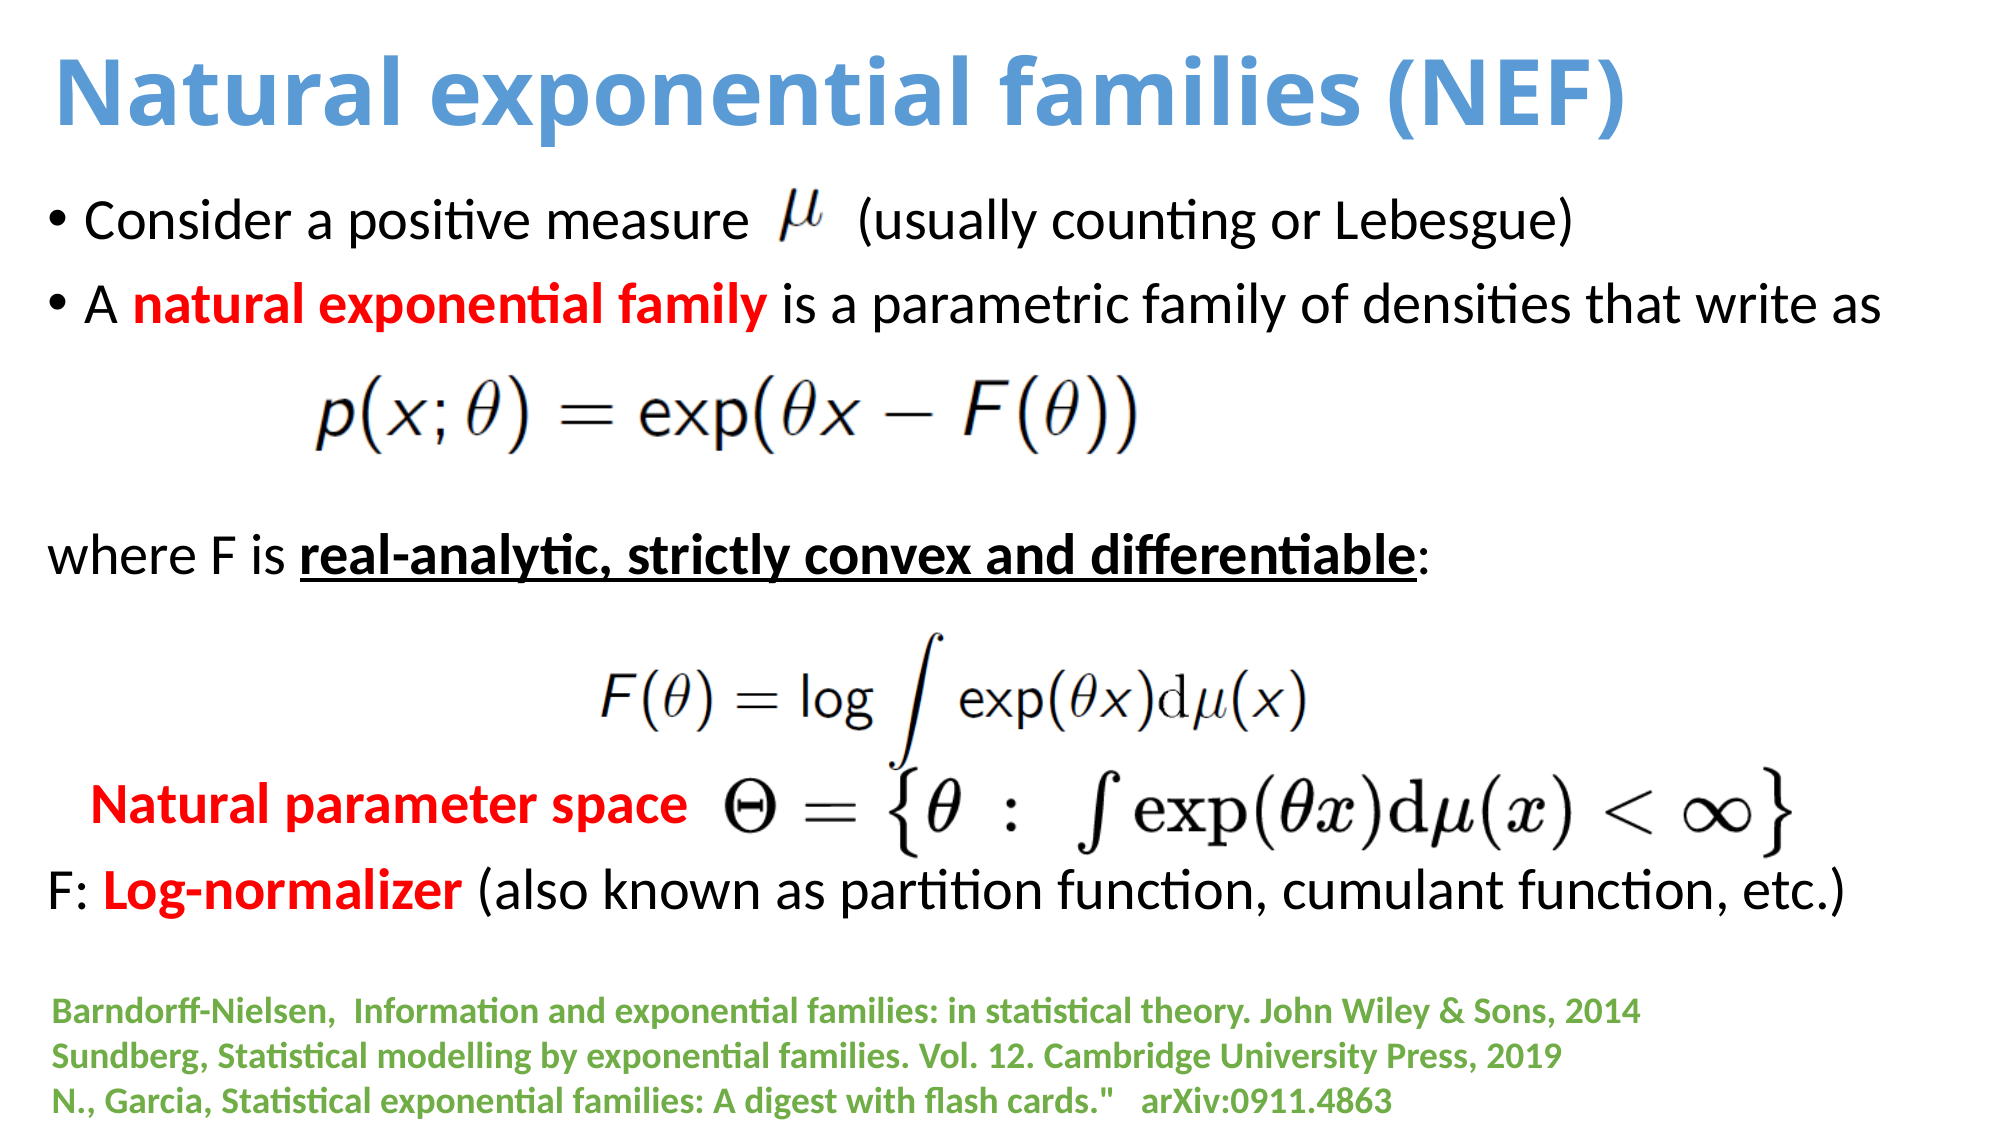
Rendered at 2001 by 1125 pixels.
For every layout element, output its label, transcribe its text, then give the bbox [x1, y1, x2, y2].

picture [560, 629, 1800, 864]
picture [272, 355, 1143, 492]
text_box Natural parameter space [75, 758, 704, 843]
list Consider a positive measure (usually counting or Lebesgue) A natural exponential family is a parametric family of densities that write as where F is real-analytic, strictly convex and differentiable: F: Log-normalizer (also known as partition function, cumulant function, etc.) [32, 182, 1938, 1077]
title Natural exponential families (NEF) [37, 0, 1762, 182]
text_box Barndorff-Nielsen, Information and exponential families: in statistical theory. John Wiley & Sons, 2014 Sundberg, Statistical modelling by exponential families. Vol. 12. Cambridge University Press, 2019 N., Garcia, Statistical exponential families: A digest with flash cards." arXiv:0911.4863 [36, 978, 1710, 1125]
picture [755, 160, 855, 250]
